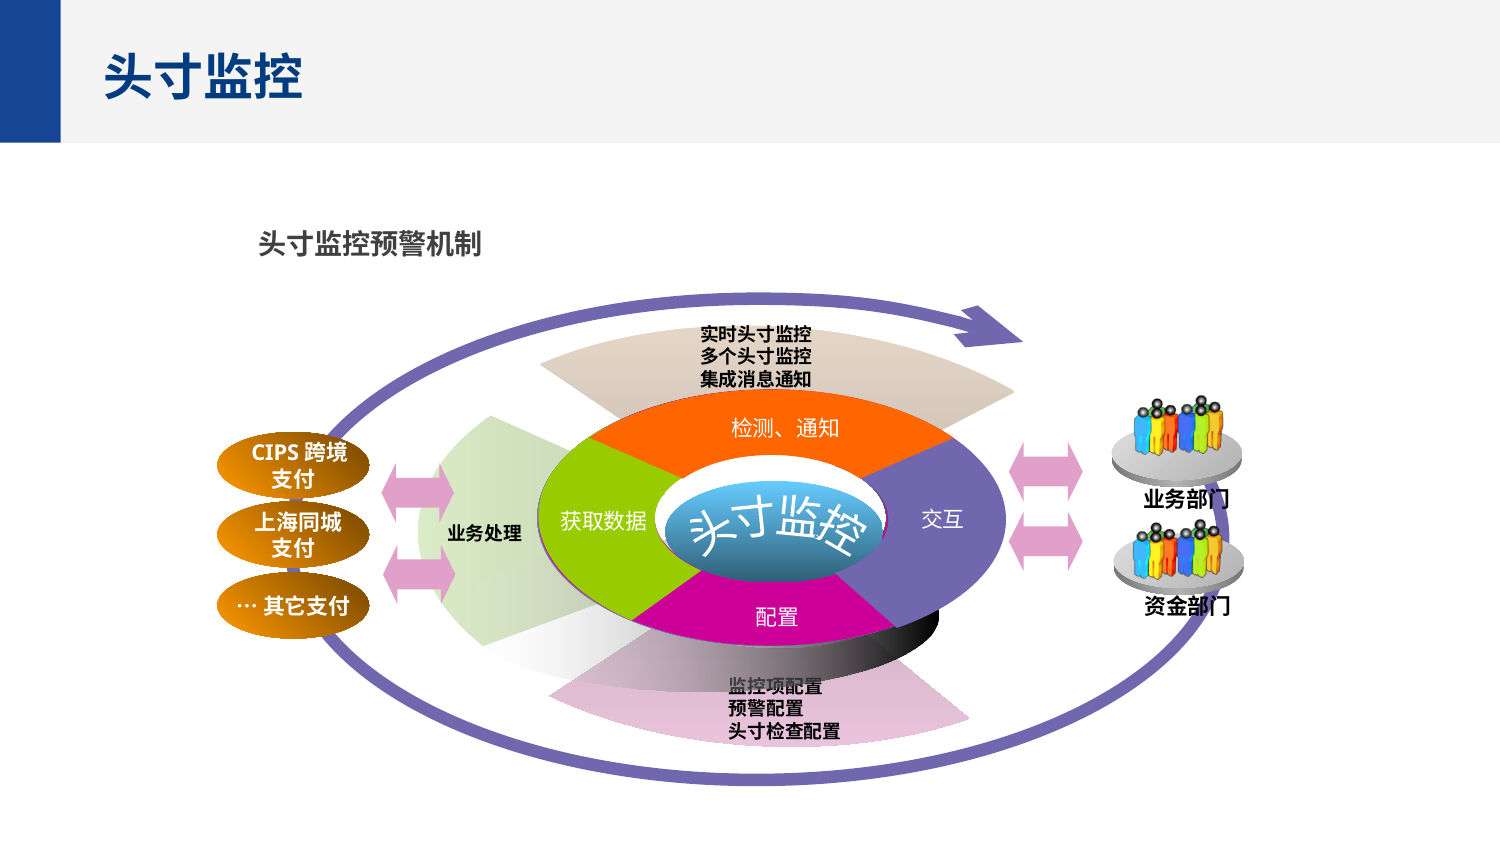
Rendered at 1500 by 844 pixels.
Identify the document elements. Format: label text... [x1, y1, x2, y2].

text_box 头寸监控预警机制 [243, 218, 1132, 268]
text_box [382, 544, 456, 605]
text_box 检测、通知 [695, 408, 867, 447]
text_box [1113, 533, 1244, 595]
text_box [417, 508, 440, 559]
text_box 头寸监控 [92, 37, 881, 108]
text_box [381, 462, 454, 523]
text_box [1008, 441, 1083, 502]
text_box 业务处理 [431, 515, 530, 550]
text_box 上海同城 支付 [217, 501, 370, 568]
text_box [589, 389, 954, 479]
text_box [458, 555, 939, 692]
text_box [292, 298, 1193, 781]
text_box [1111, 425, 1243, 488]
text_box [540, 325, 1015, 430]
text_box CIPS跨境 支付 [217, 432, 370, 499]
text_box 交互 [893, 478, 983, 559]
text_box 监控项配置 预警配置 头寸检查配置 [707, 687, 863, 729]
text_box [538, 432, 699, 620]
picture [1130, 390, 1225, 459]
text_box 实时头寸监控 多个头寸监控 集成消息通知 [695, 339, 822, 374]
picture [1129, 515, 1224, 583]
text_box [432, 466, 439, 477]
text_box [629, 568, 909, 648]
text_box [433, 590, 440, 601]
text_box [663, 538, 671, 549]
text_box [665, 480, 883, 582]
text_box [839, 438, 1007, 624]
text_box [1008, 511, 1083, 572]
text_box 配置 [701, 598, 848, 636]
text_box 获取数据 [559, 481, 649, 561]
text_box …其它支付 [217, 572, 370, 639]
text_box [440, 415, 570, 625]
text_box 业务部门 [1132, 488, 1232, 518]
text_box 资金部门 [1134, 595, 1232, 625]
text_box [549, 659, 970, 747]
